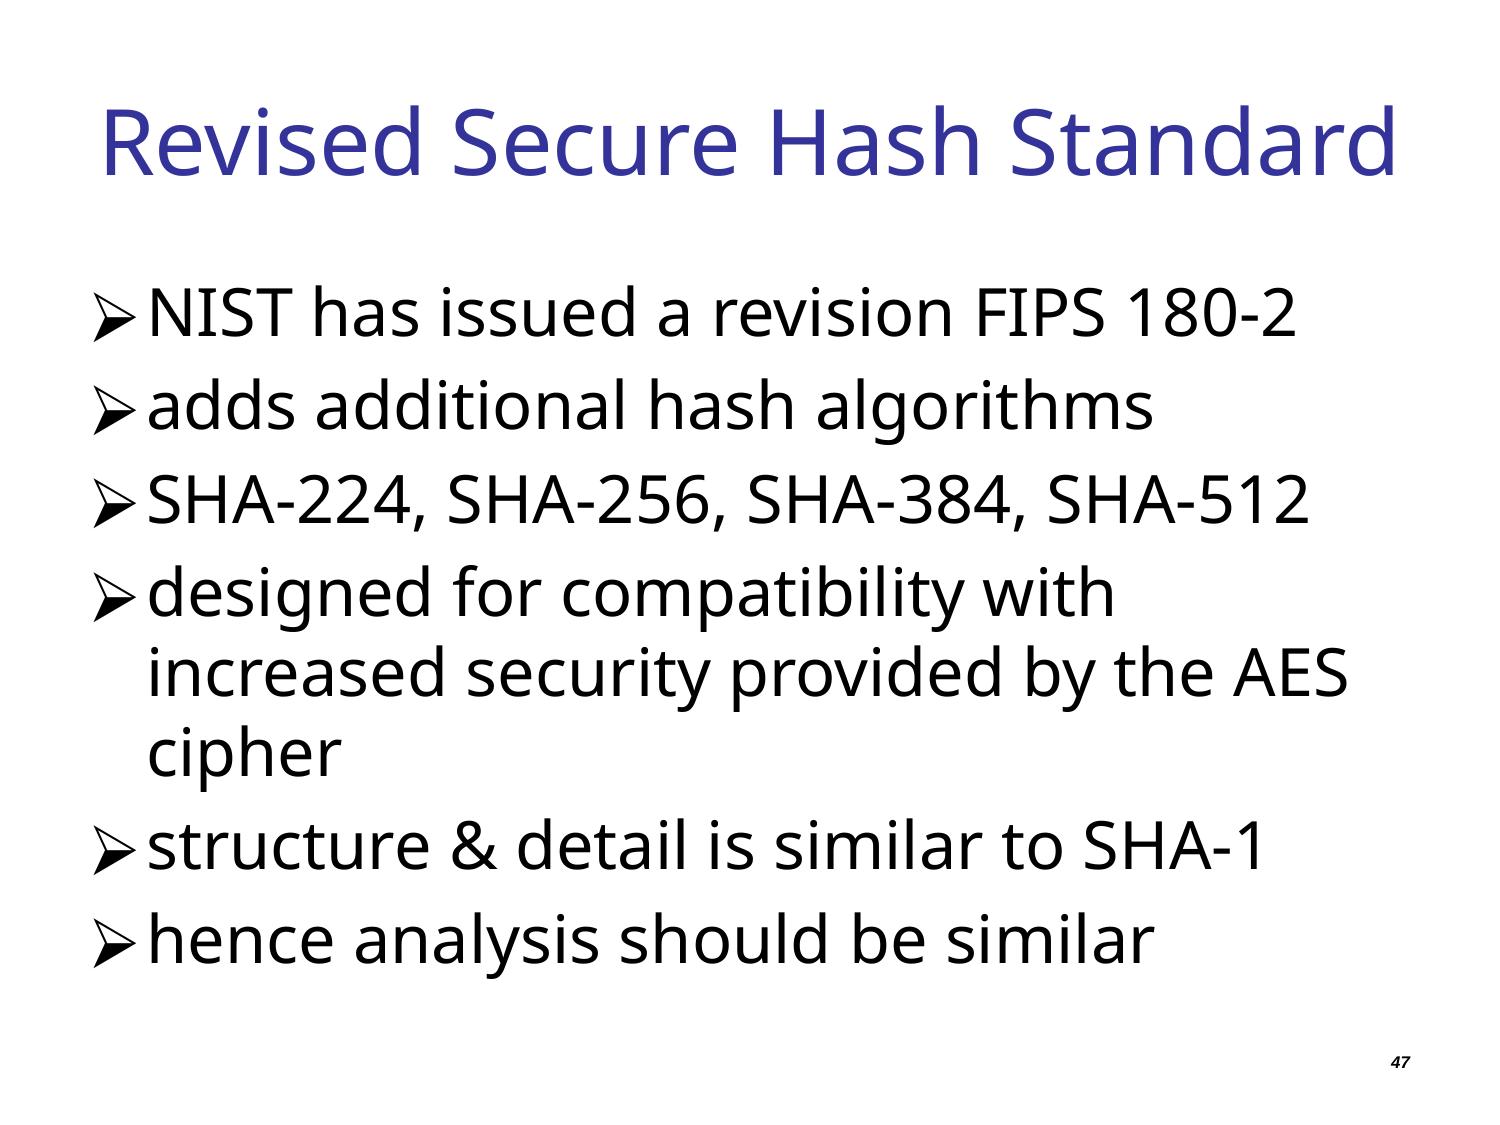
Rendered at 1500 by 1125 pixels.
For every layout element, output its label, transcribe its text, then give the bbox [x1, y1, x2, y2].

list NIST has issued a revision FIPS 180-2 adds additional hash algorithms SHA-224, SHA-256, SHA-384, SHA-512 designed for compatibility with increased security provided by the AES cipher structure & detail is similar to SHA-1 hence analysis should be similar [75, 262, 1425, 1005]
text_box 47 [1074, 1024, 1425, 1103]
title Revised Secure Hash Standard [75, 45, 1425, 233]
